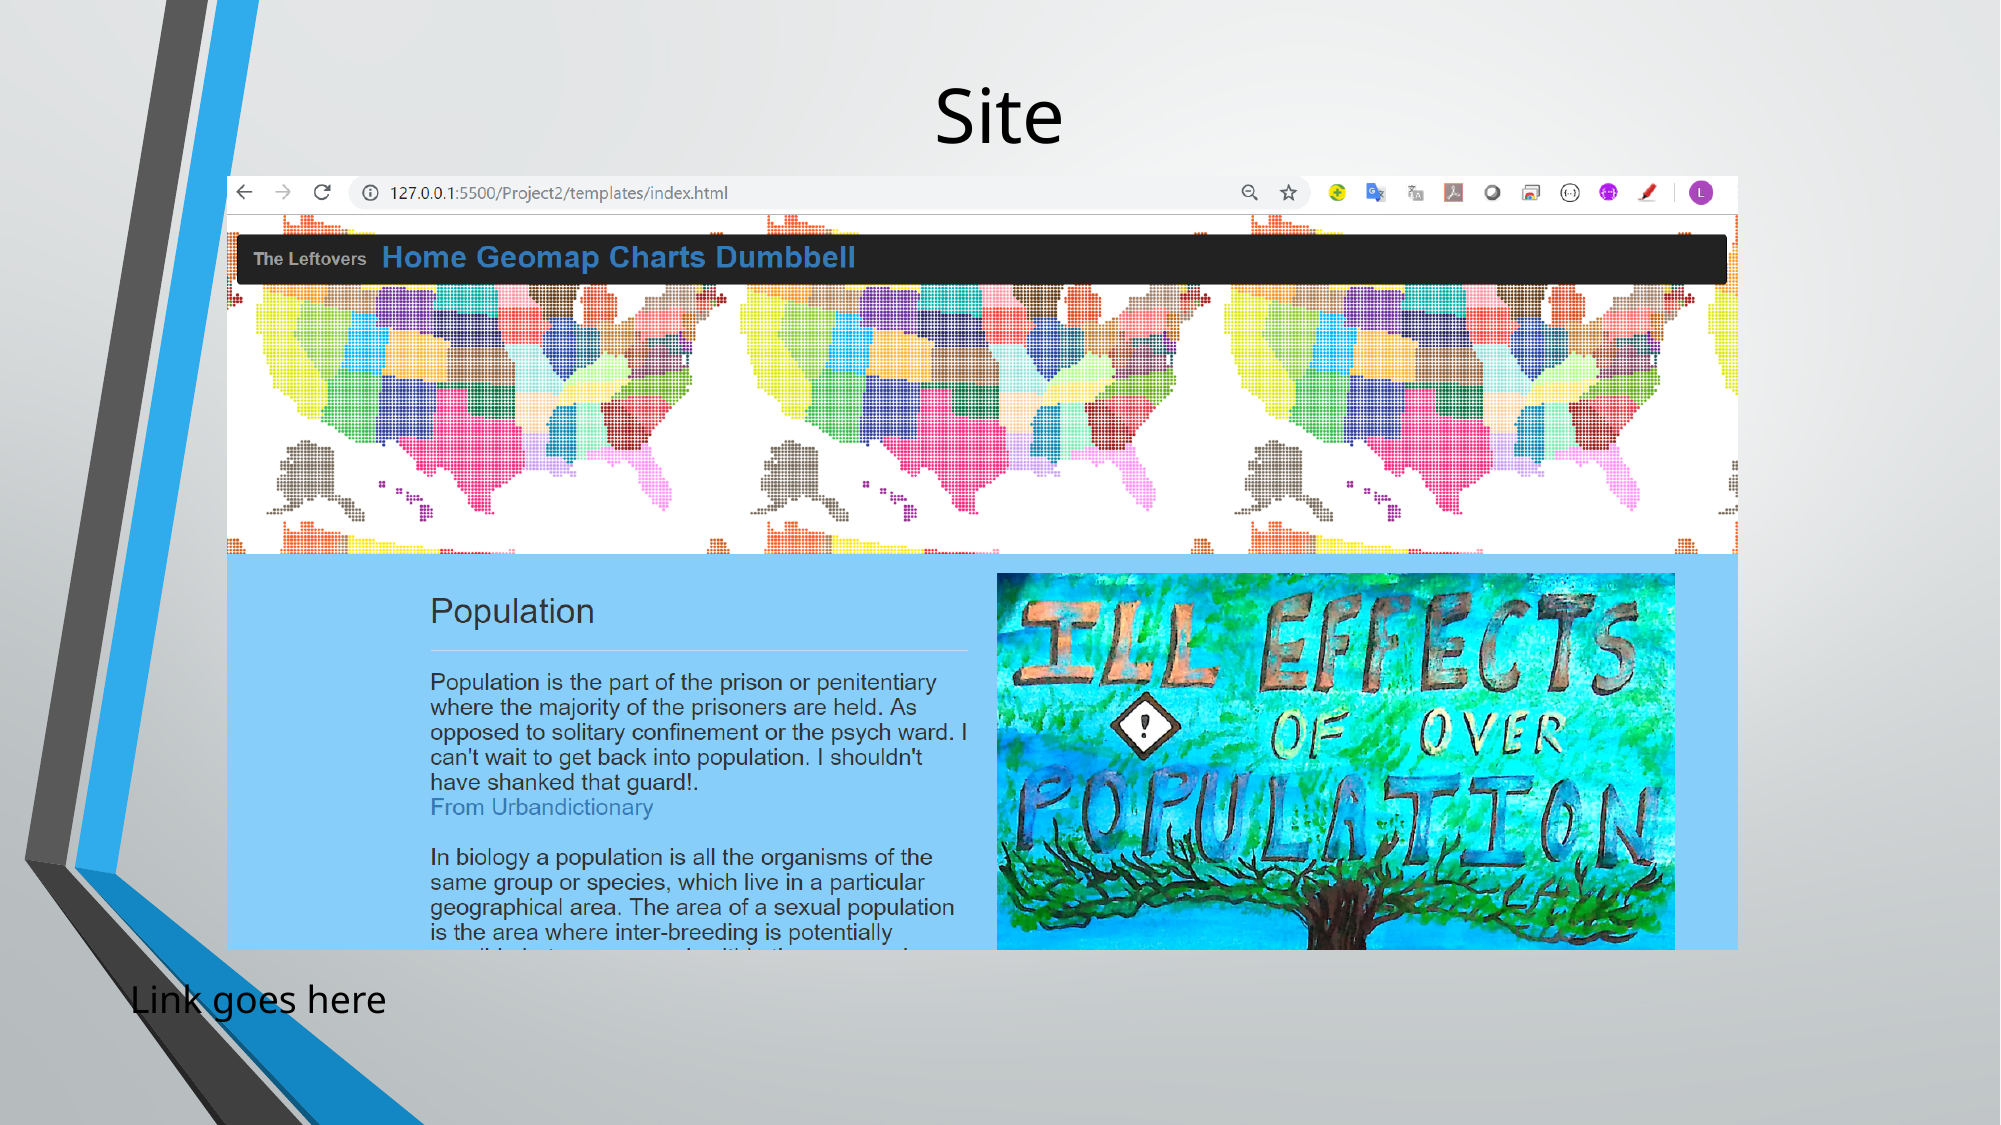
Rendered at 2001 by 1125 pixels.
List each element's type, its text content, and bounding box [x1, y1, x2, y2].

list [227, 176, 1738, 951]
text_box Link goes here [114, 968, 1770, 1029]
title Site [137, 59, 1863, 167]
